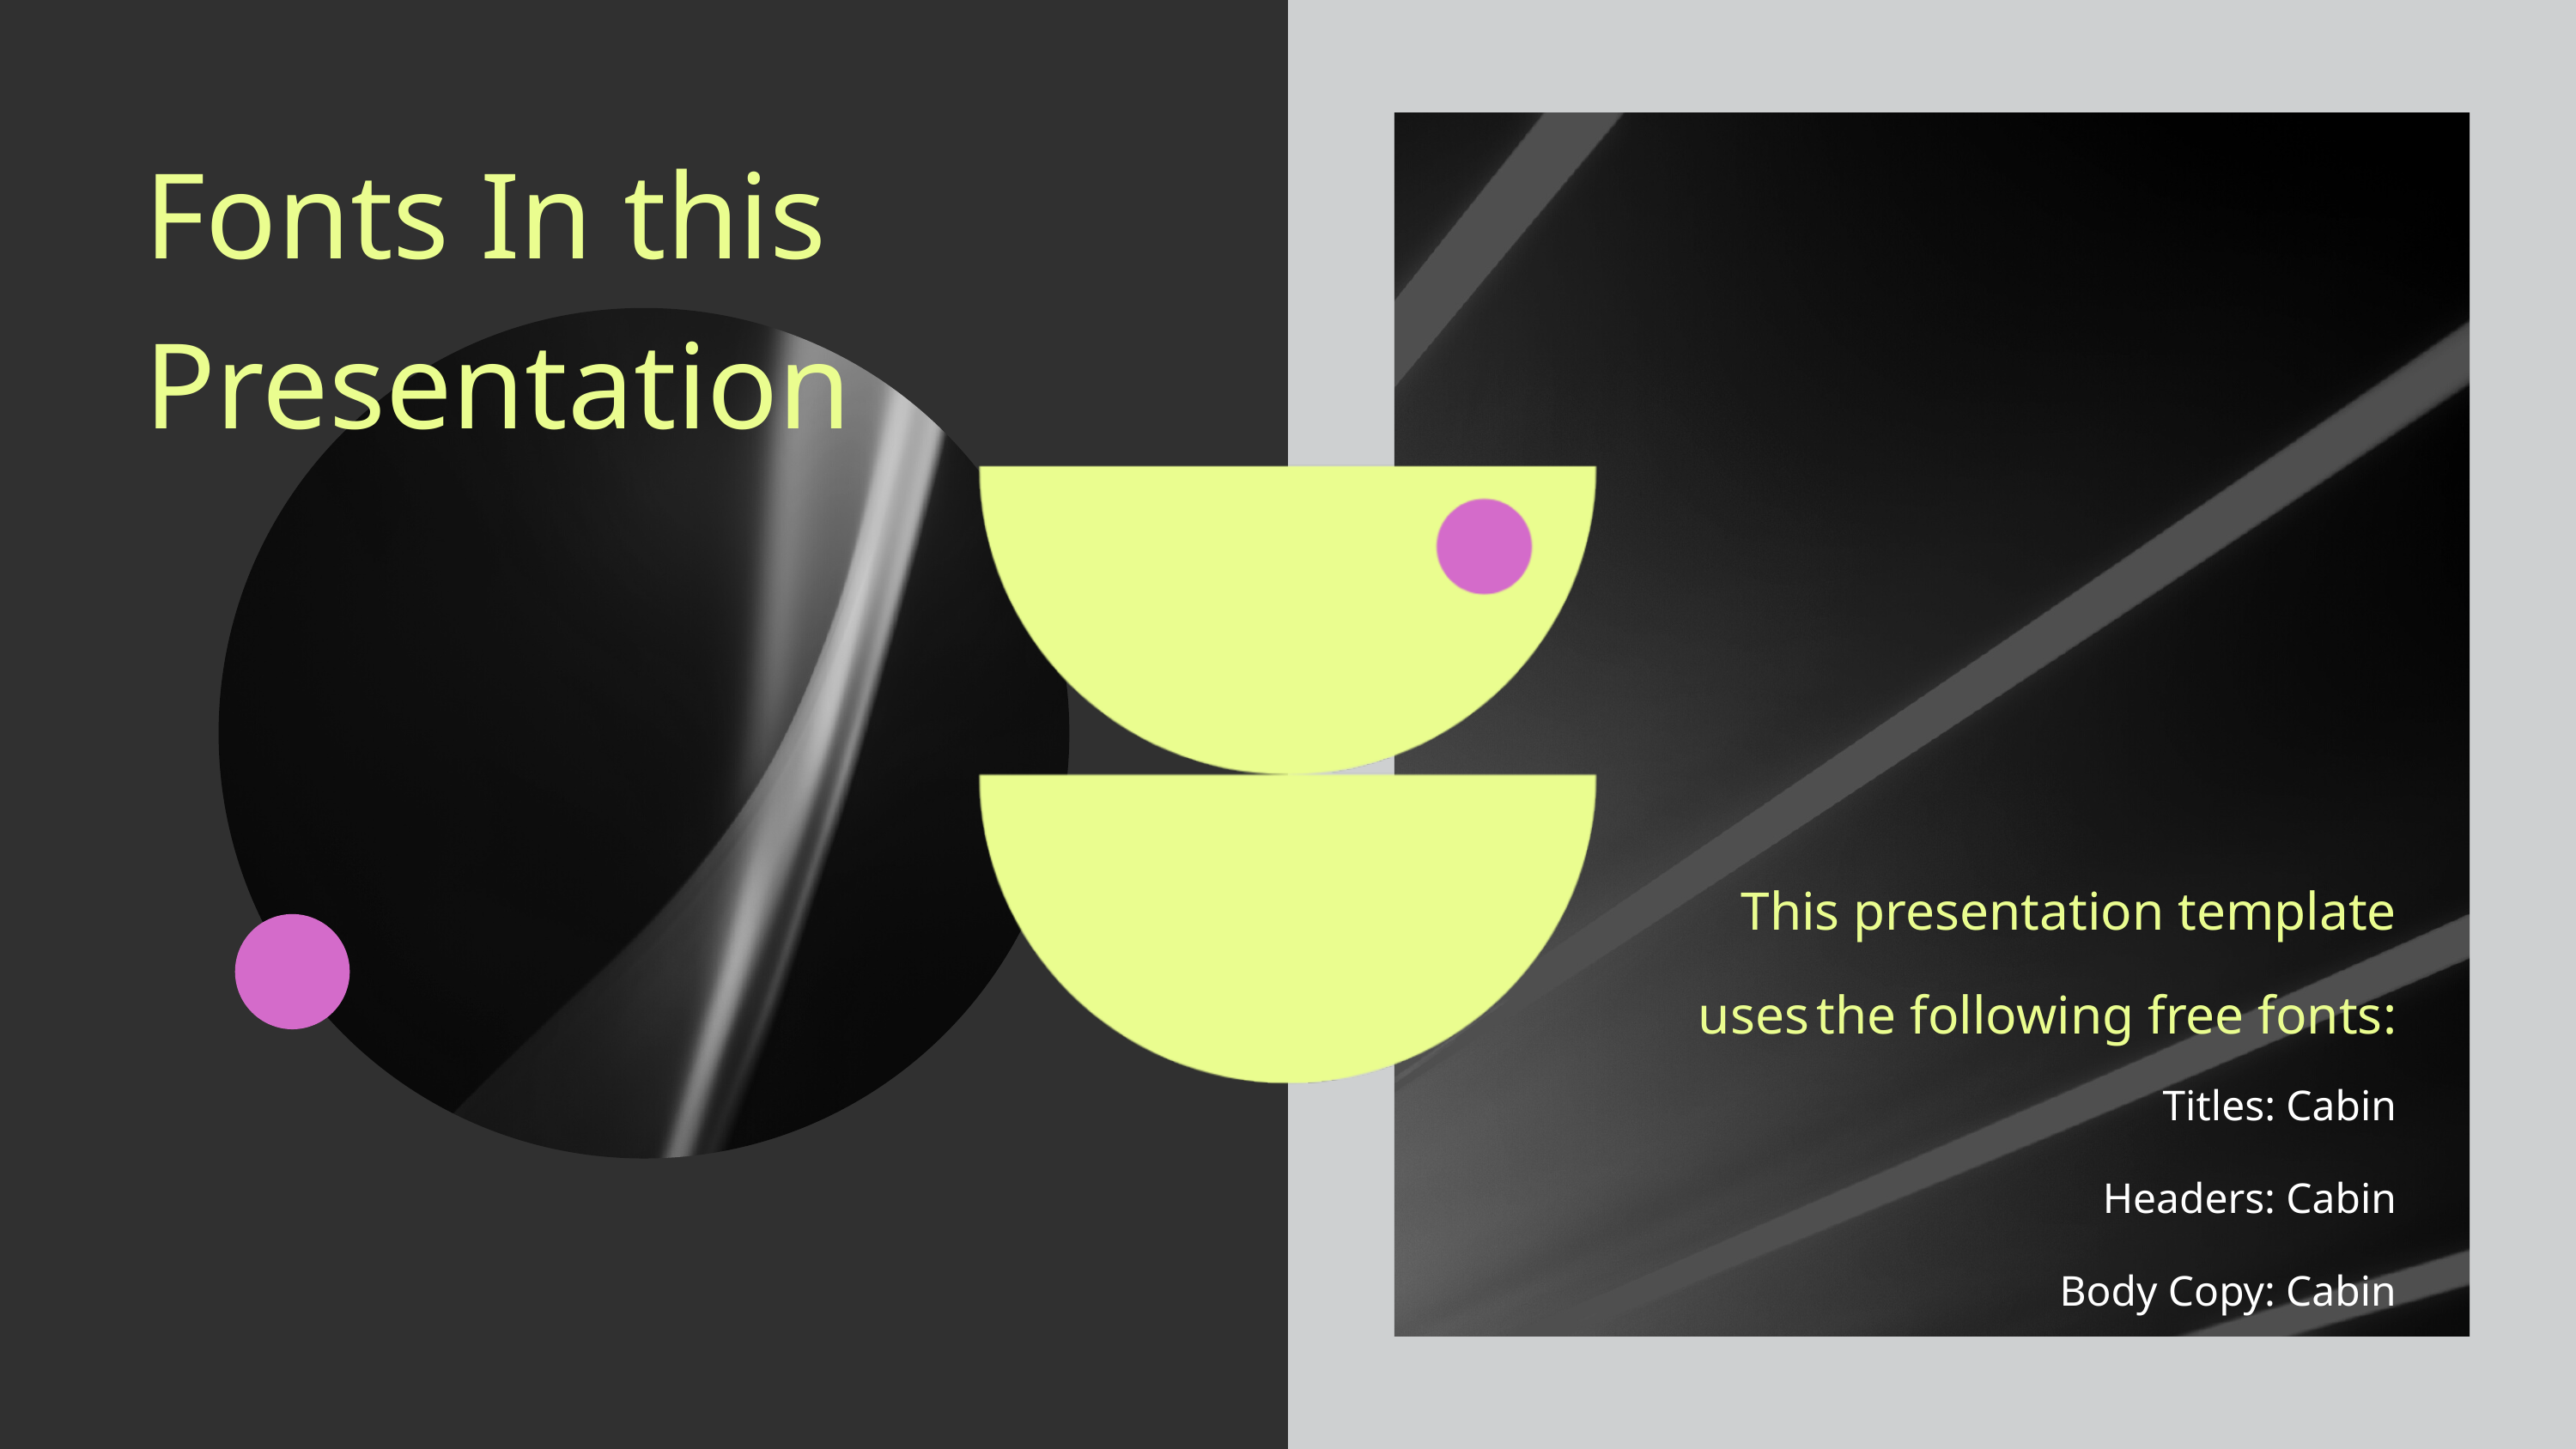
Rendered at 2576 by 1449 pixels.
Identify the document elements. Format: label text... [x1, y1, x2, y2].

picture [933, 112, 2470, 1337]
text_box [234, 913, 350, 1030]
text_box [218, 452, 929, 1159]
text_box Fonts In this Presentation [144, 112, 1197, 452]
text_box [1287, 0, 2576, 1449]
